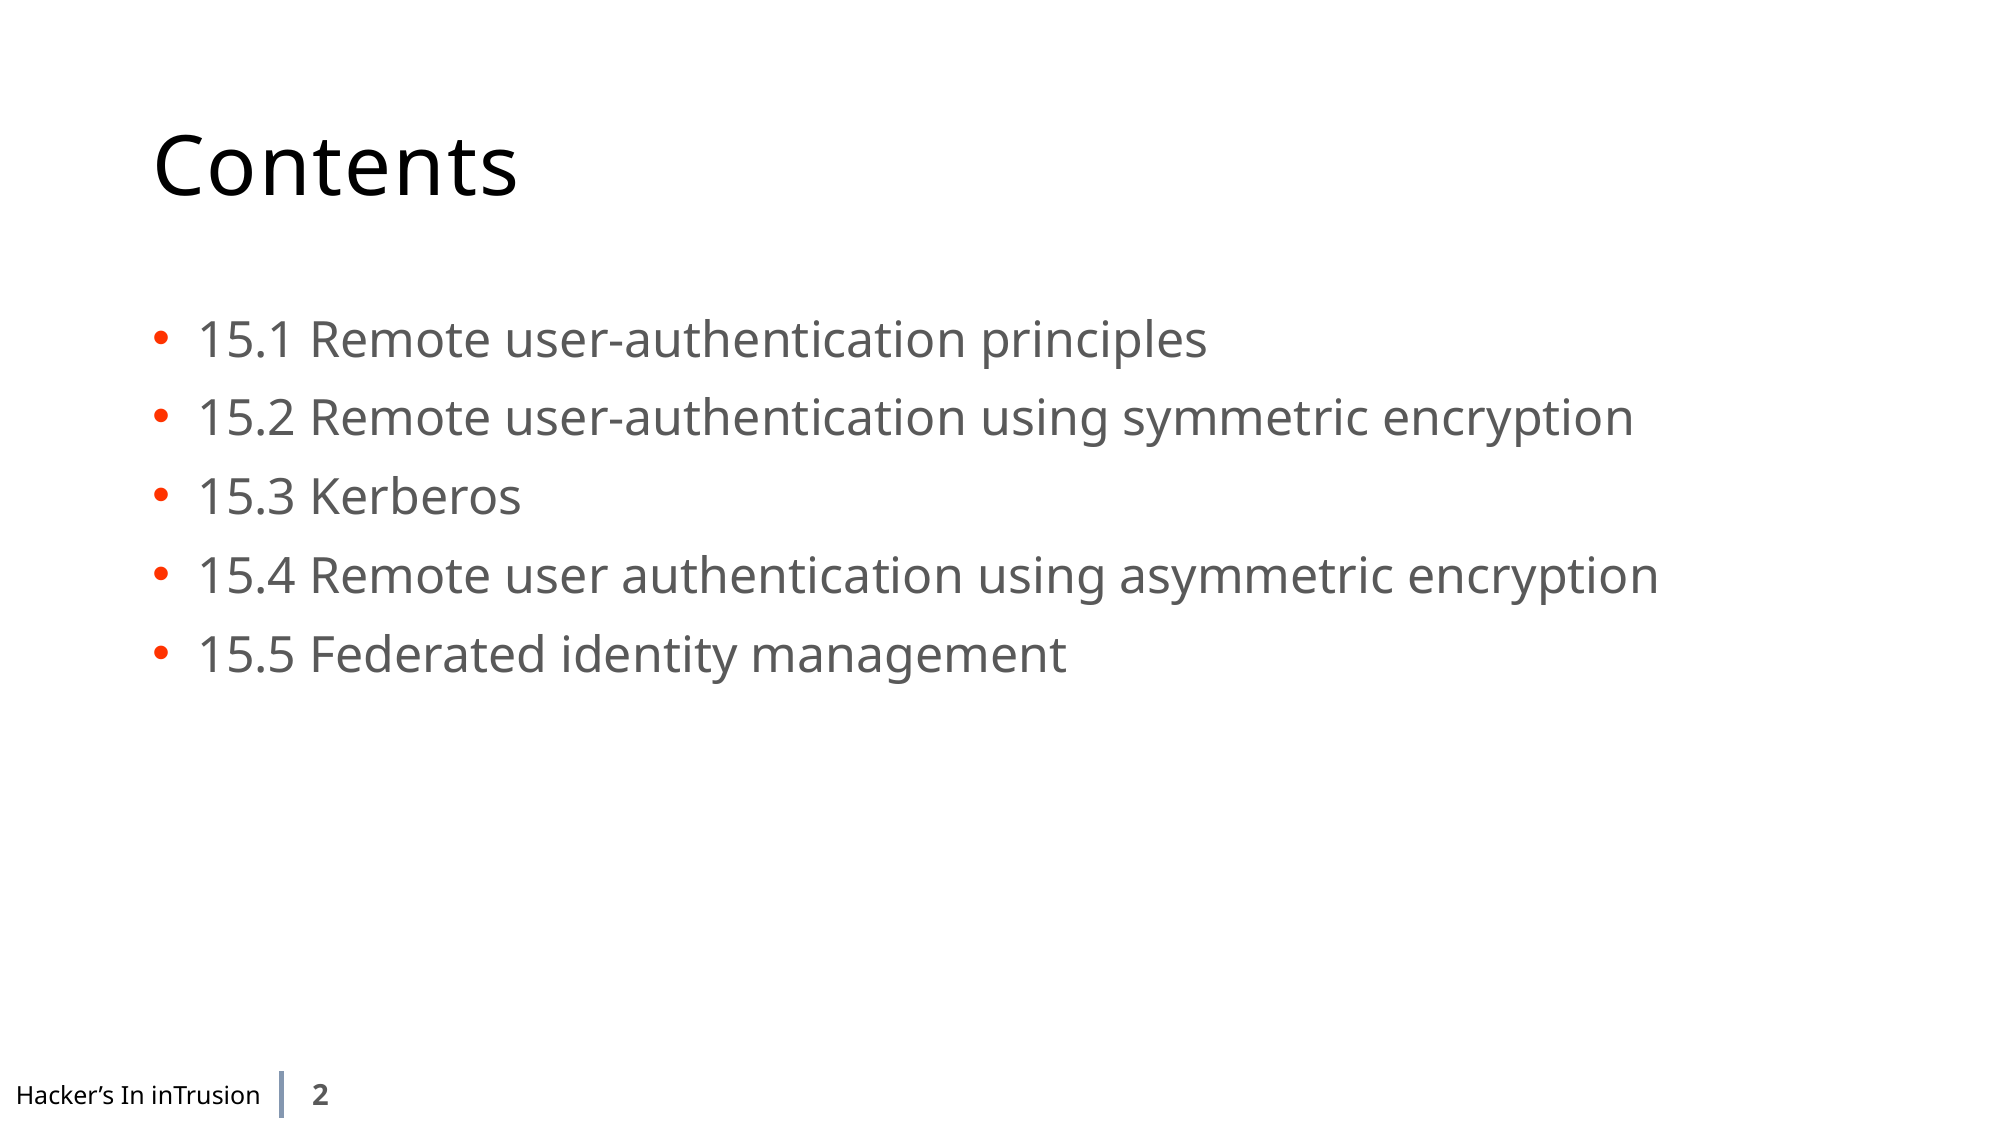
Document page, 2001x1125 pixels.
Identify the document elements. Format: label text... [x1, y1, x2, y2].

title Contents [137, 59, 1863, 278]
list 15.1 Remote user-authentication principles 15.2 Remote user-authentication using symmetric encryption 15.3 Kerberos 15.4 Remote user authentication using asymmetric encryption 15.5 Federated identity management [137, 299, 1863, 1061]
